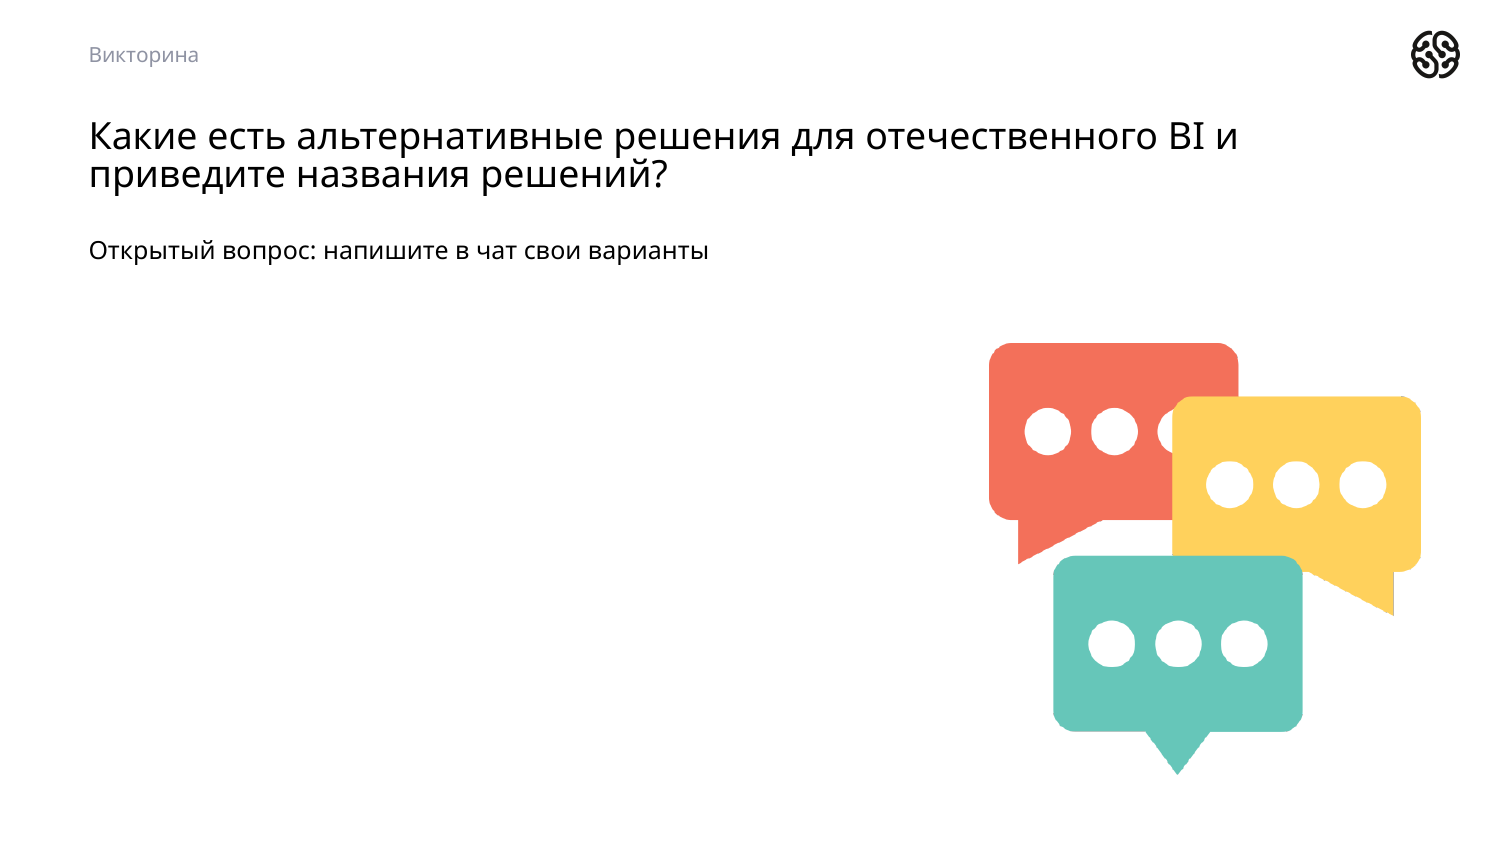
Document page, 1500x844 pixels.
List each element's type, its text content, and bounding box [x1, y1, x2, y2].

picture [1412, 30, 1460, 79]
subtitle Викторина [88, 24, 1066, 84]
picture [989, 343, 1421, 775]
subtitle Открытый вопрос: напишите в чат свои варианты [88, 2, 1412, 492]
